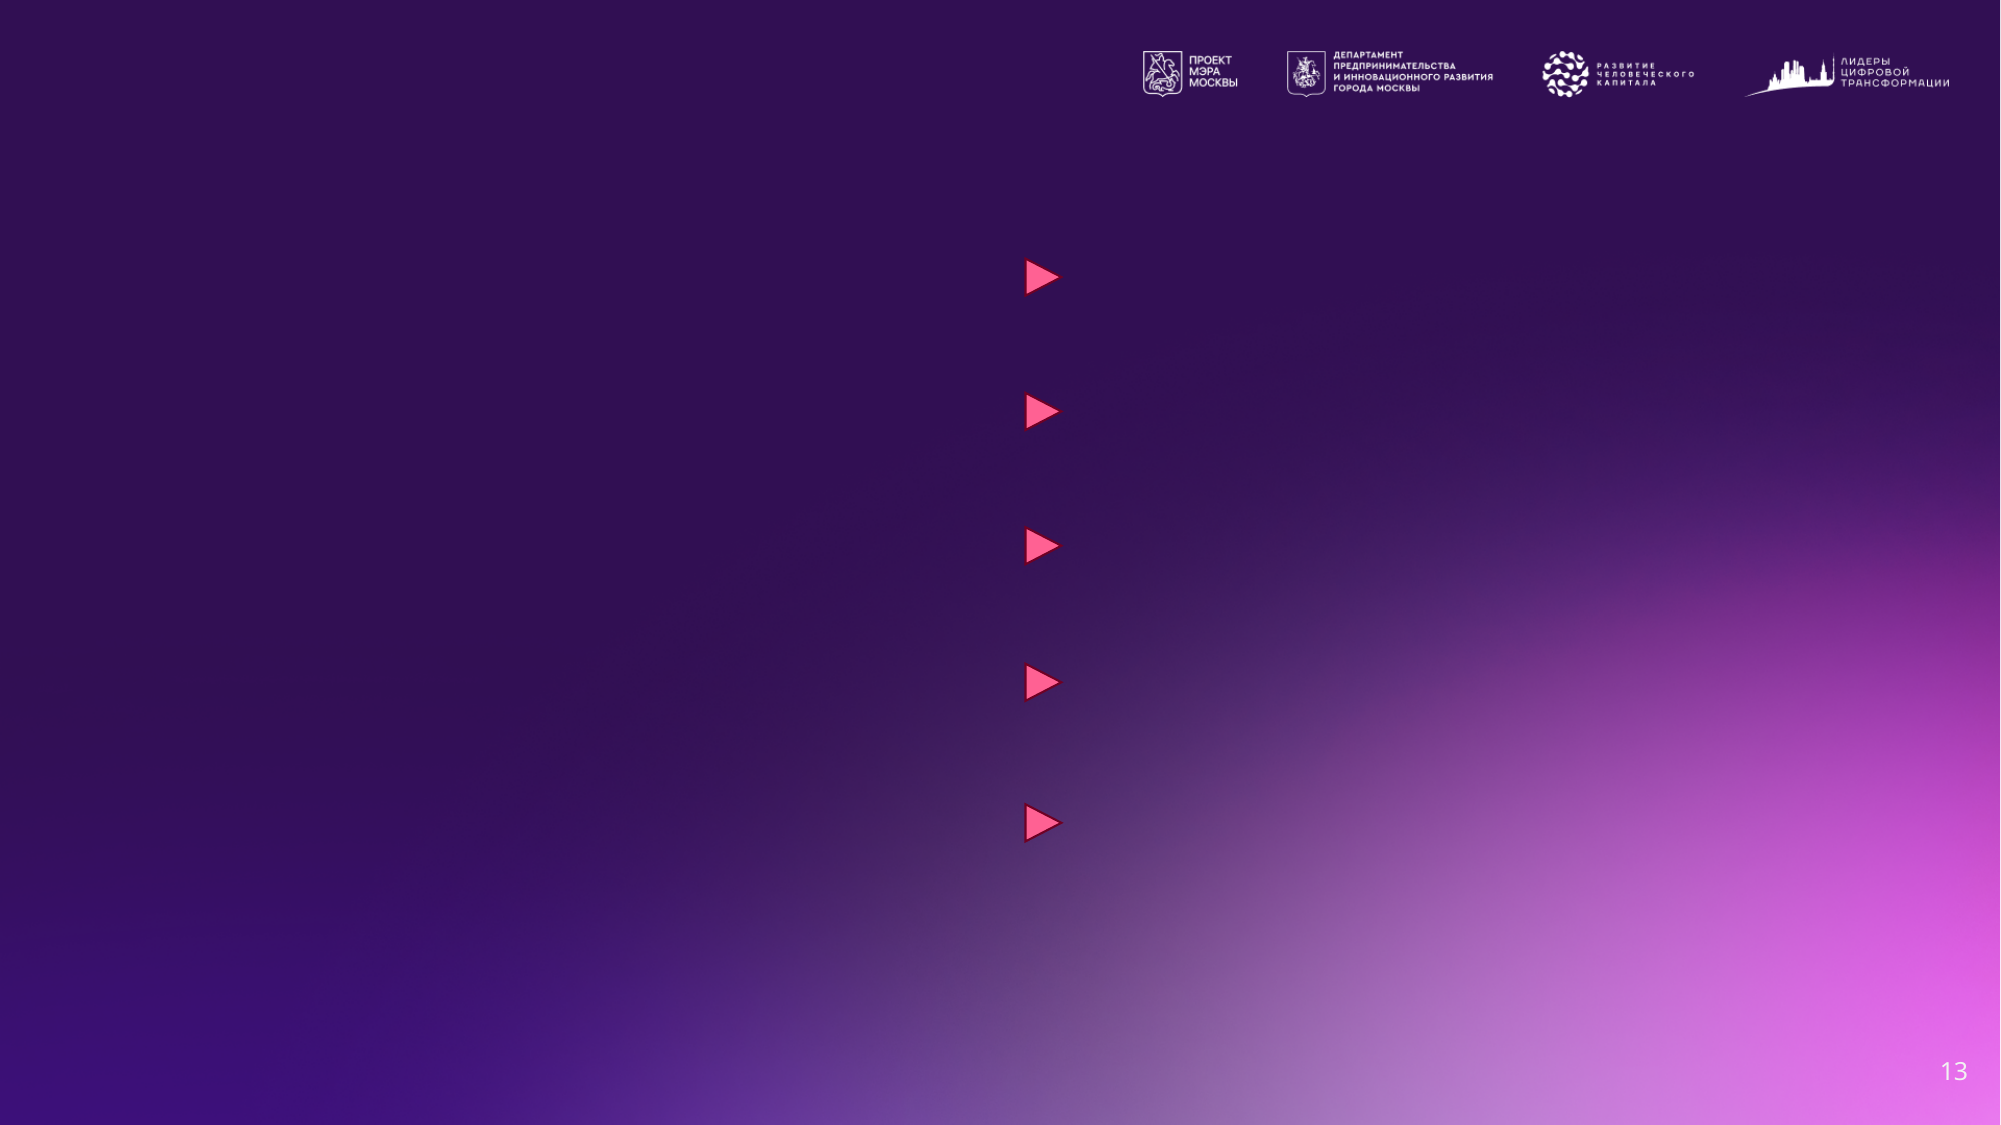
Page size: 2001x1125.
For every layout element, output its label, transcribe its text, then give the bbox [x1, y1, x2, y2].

text_box [1024, 391, 1064, 432]
picture [0, 0, 2001, 1125]
text_box [1024, 802, 1064, 844]
text_box [1024, 662, 1064, 703]
slide_number 13 [1908, 1042, 2000, 1103]
text_box [1024, 525, 1064, 567]
text_box [1024, 256, 1064, 298]
